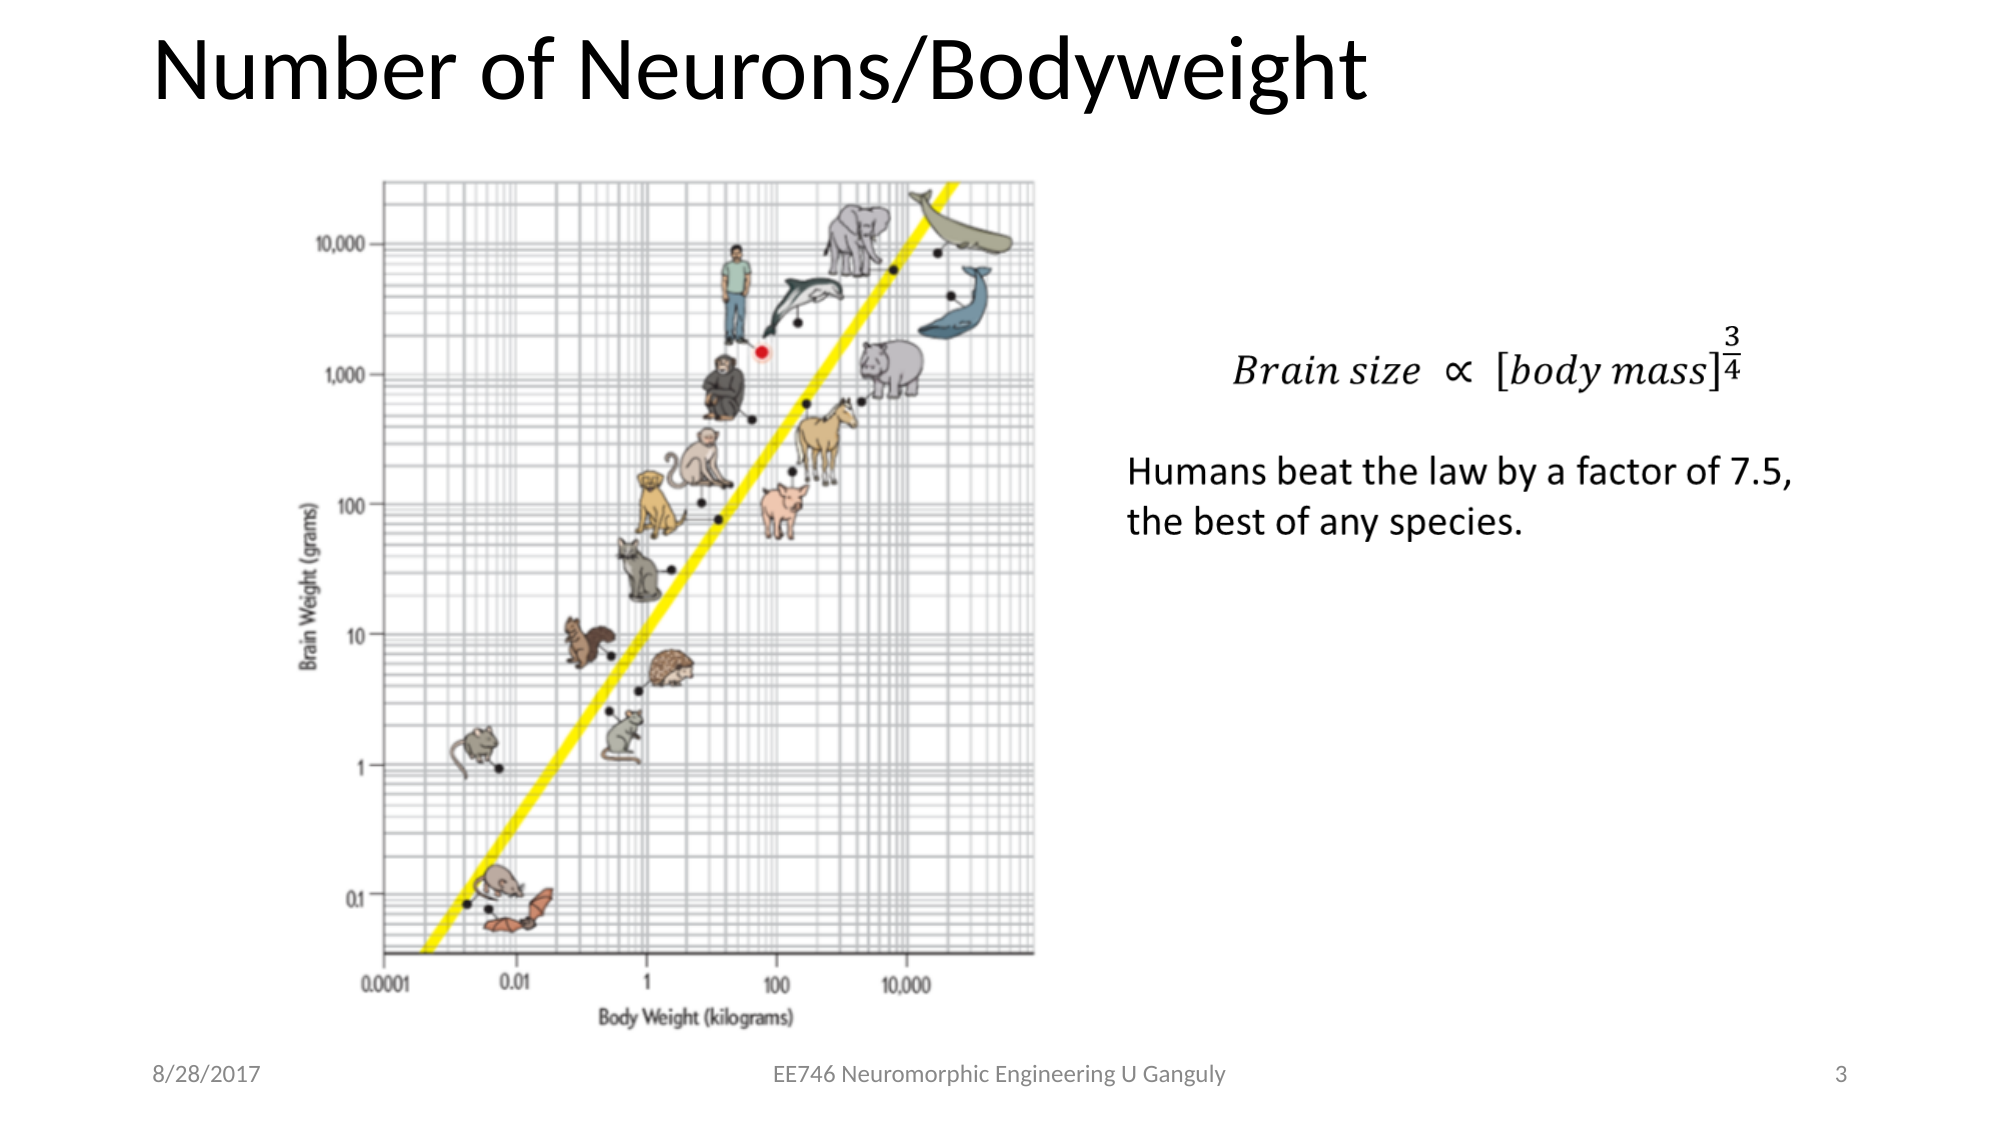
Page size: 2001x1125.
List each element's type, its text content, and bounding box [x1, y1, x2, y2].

slide_number 3 [1412, 1042, 1863, 1103]
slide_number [137, 1042, 588, 1103]
footer EE746 Neuromorphic Engineering U Ganguly [662, 1042, 1338, 1103]
title Number of Neurons/Bodyweight [137, 2, 1863, 138]
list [266, 151, 1048, 1037]
text_box [1112, 314, 1863, 555]
